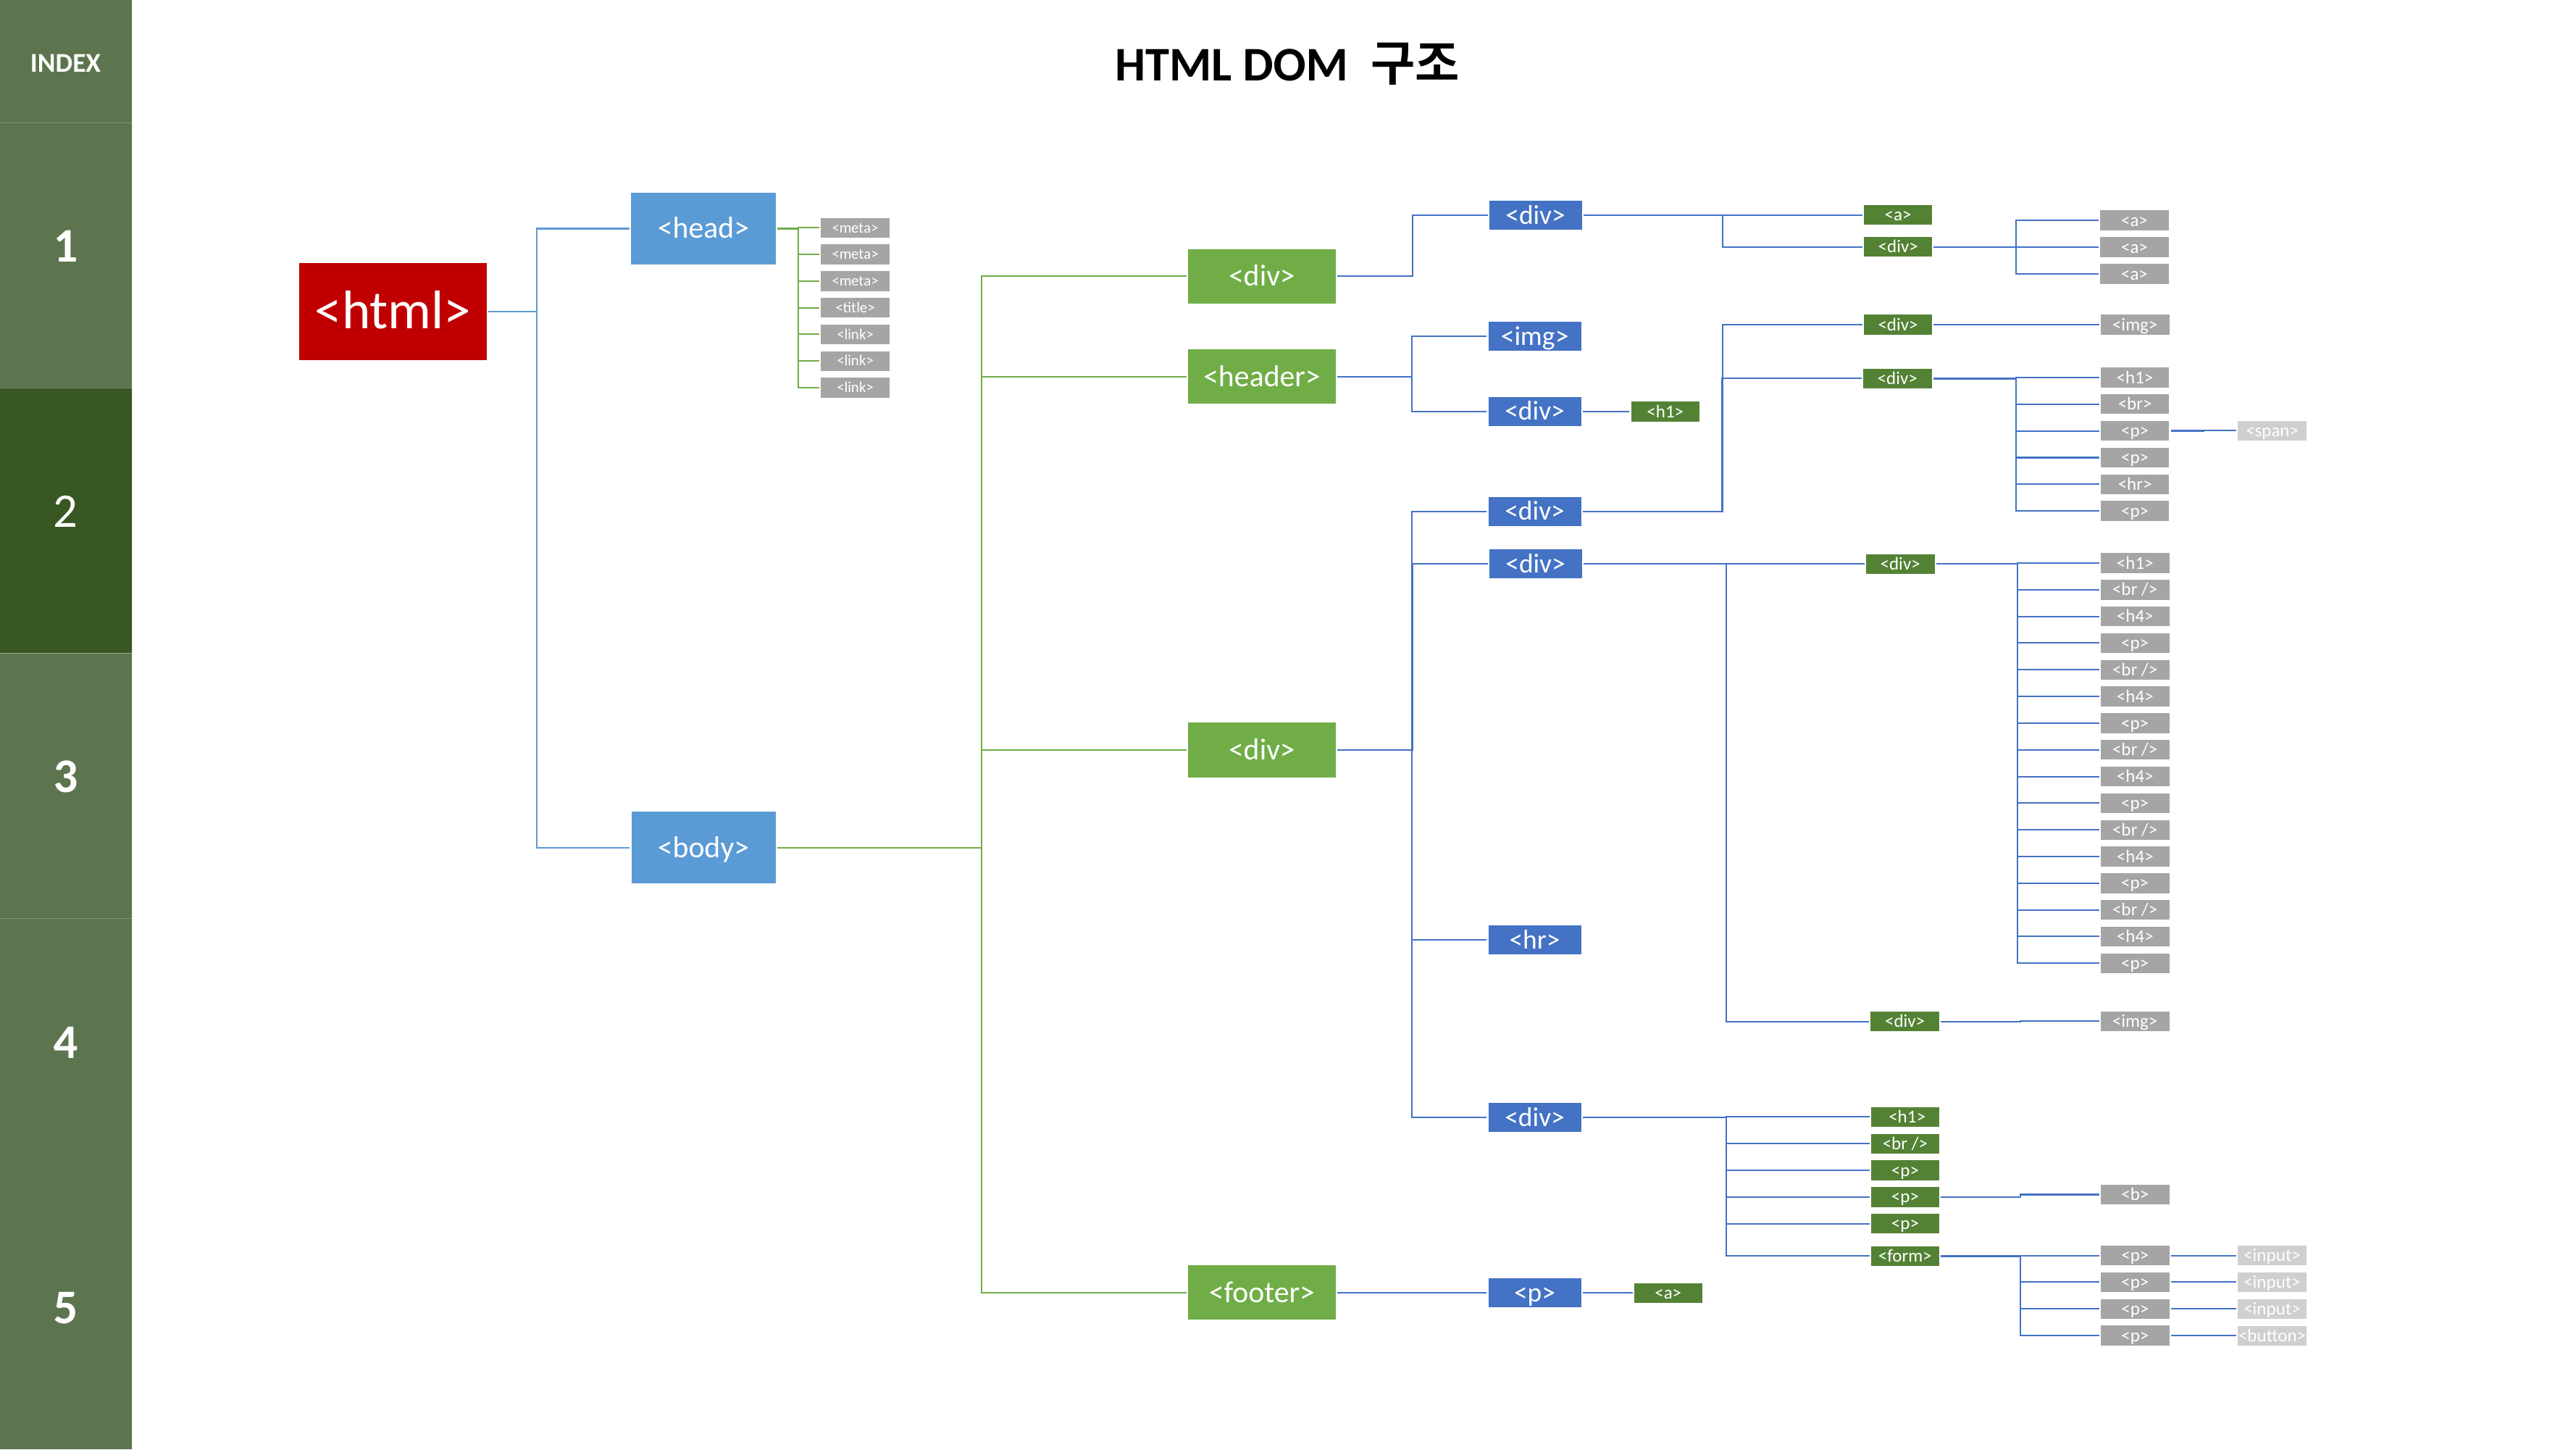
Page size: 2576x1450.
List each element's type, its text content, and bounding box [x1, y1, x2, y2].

text_box INDEX [0, 0, 133, 123]
text_box 3 [0, 653, 133, 920]
text_box 2 [0, 388, 133, 653]
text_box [217, 192, 2425, 1362]
text_box 1 [0, 123, 133, 388]
text_box HTML DOM 구조 [133, 0, 2576, 123]
text_box 4 [0, 920, 133, 1183]
text_box 5 [0, 1183, 133, 1449]
